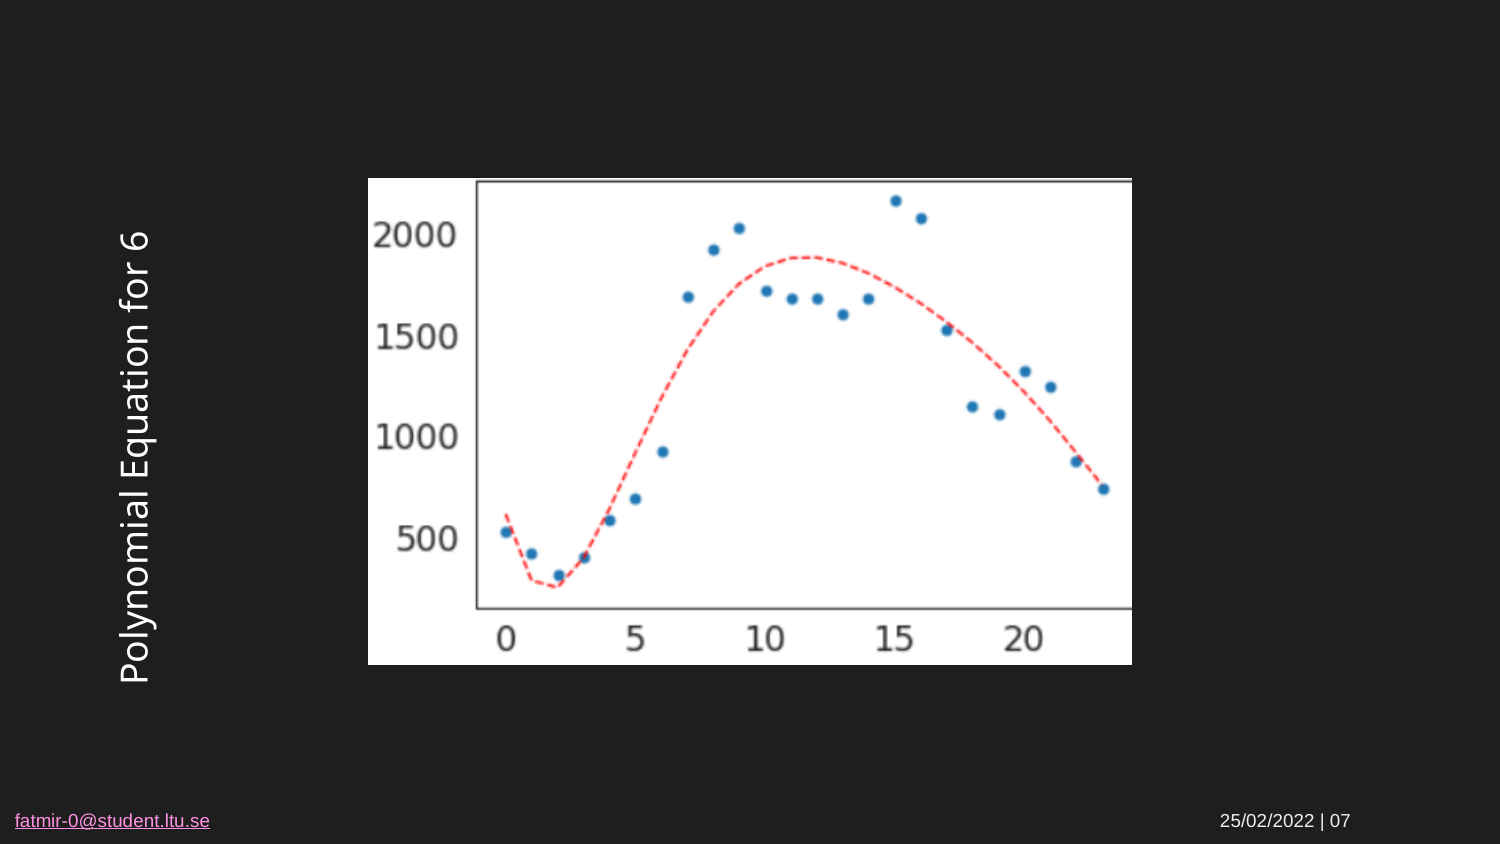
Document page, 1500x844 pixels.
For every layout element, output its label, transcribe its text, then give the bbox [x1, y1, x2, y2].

picture [368, 178, 1132, 666]
text_box fatmir-0@student.ltu.se 25/02/2022 | 07 [0, 801, 1500, 839]
title Polynomial Equation for 6 [79, 122, 186, 795]
